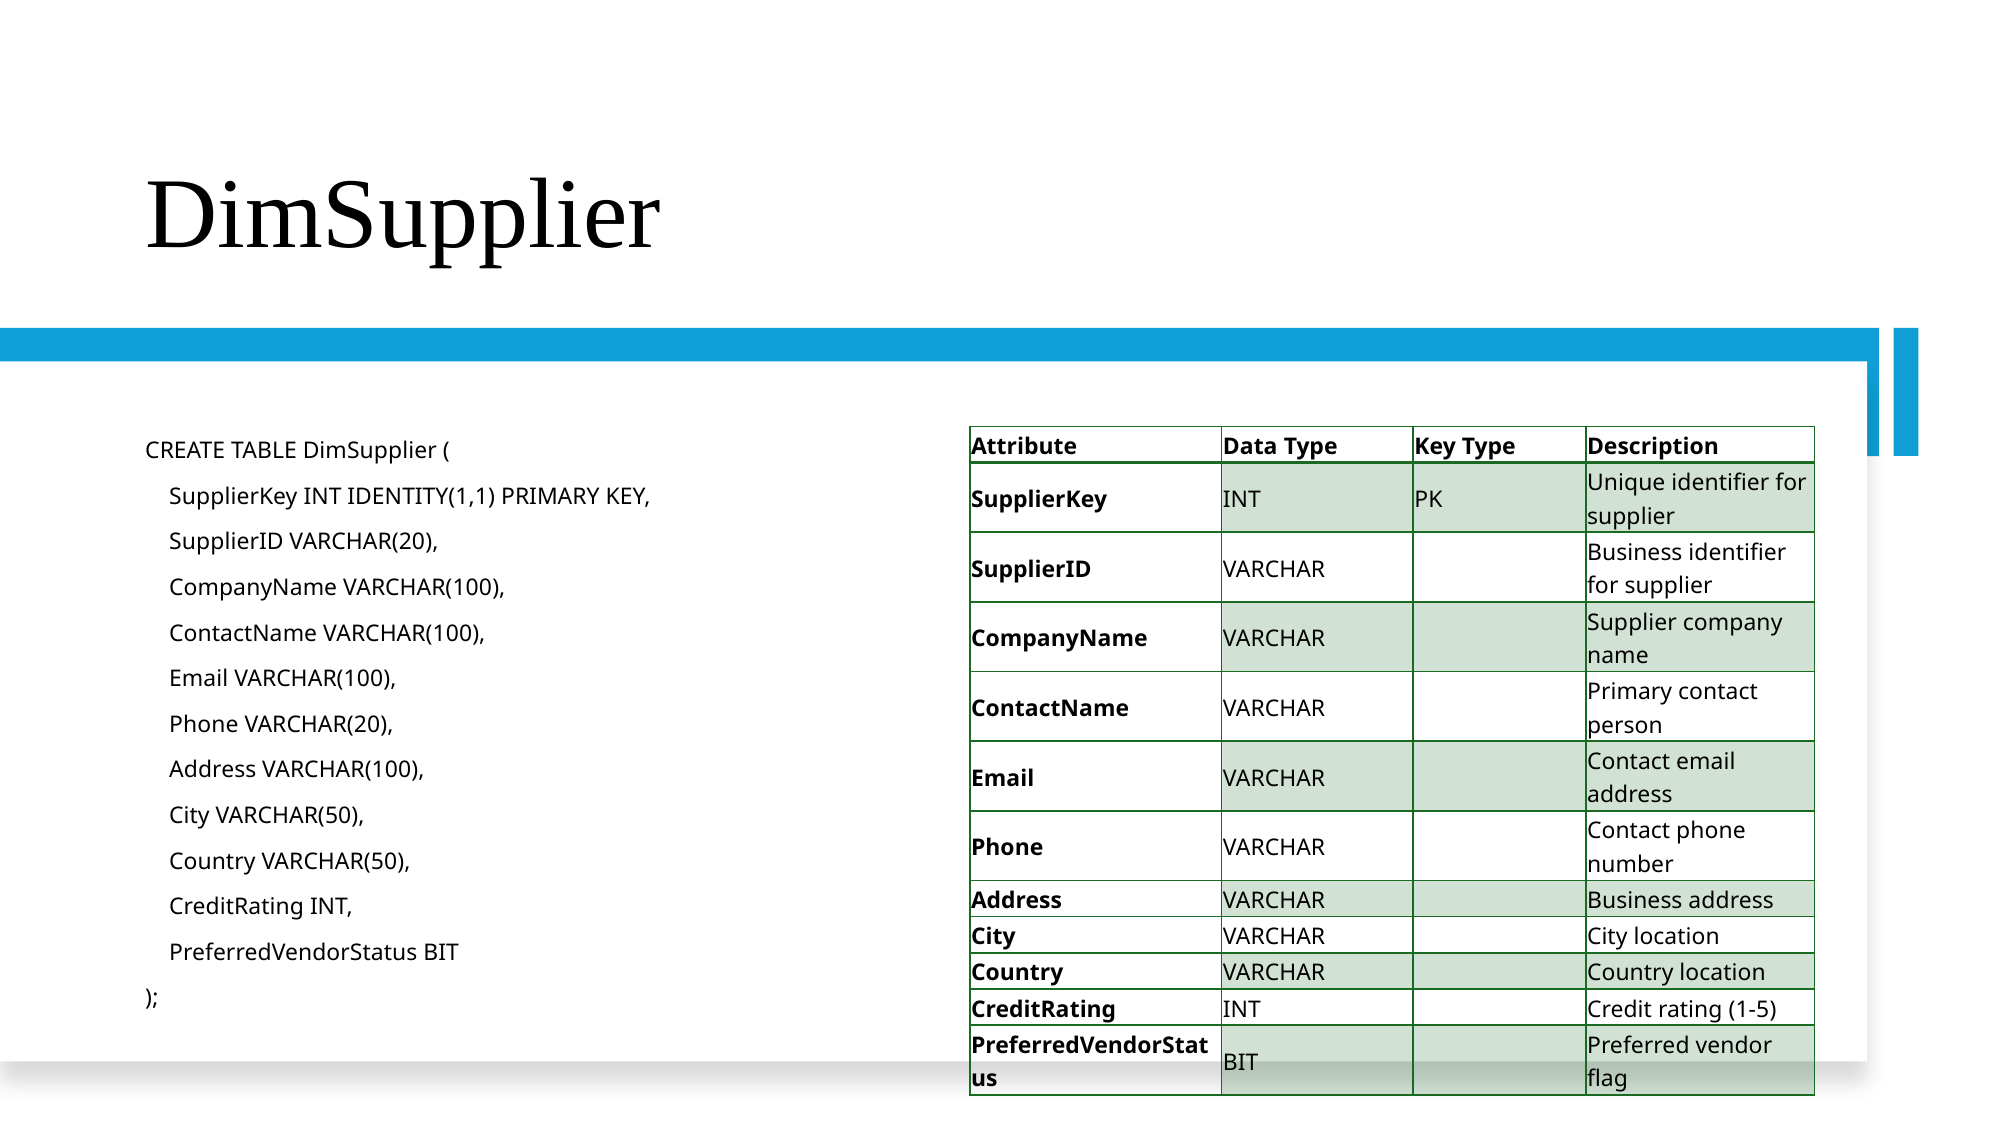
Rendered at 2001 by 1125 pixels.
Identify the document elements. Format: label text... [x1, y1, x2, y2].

table_cell [1414, 533, 1585, 601]
text_box [0, 360, 1869, 1063]
table_cell SupplierKey [971, 464, 1221, 531]
table_cell [1414, 917, 1585, 952]
table_header Description [1587, 427, 1814, 461]
table_cell [1414, 672, 1585, 740]
table_cell [1414, 954, 1585, 988]
table_cell CreditRating [971, 990, 1221, 1024]
table_cell CompanyName [971, 603, 1221, 671]
table_cell Email [971, 742, 1221, 810]
table_cell Supplier company name [1587, 603, 1814, 671]
table_cell [1414, 812, 1585, 880]
table_cell Business address [1587, 881, 1814, 916]
table_cell Credit rating (1-5) [1587, 990, 1814, 1024]
table_cell Contact email address [1587, 742, 1814, 810]
table_cell VARCHAR [1222, 672, 1412, 740]
table_header Data Type [1222, 427, 1412, 461]
table_cell Country [971, 954, 1221, 988]
table_cell VARCHAR [1222, 812, 1412, 880]
table_cell City location [1587, 917, 1814, 952]
table_cell INT [1222, 464, 1412, 531]
text_box [0, 326, 1880, 458]
table_cell Primary contact person [1587, 672, 1814, 740]
table_cell BIT [1222, 1026, 1412, 1094]
table_cell Address [971, 881, 1221, 916]
table_cell [1414, 742, 1585, 810]
table_cell Business identifier for supplier [1587, 533, 1814, 601]
table_cell VARCHAR [1222, 881, 1412, 916]
table_cell VARCHAR [1222, 533, 1412, 601]
table_header Key Type [1414, 427, 1585, 461]
table_cell [1414, 603, 1585, 671]
table_cell Country location [1587, 954, 1814, 988]
table_cell [1414, 1026, 1585, 1094]
table_cell VARCHAR [1222, 603, 1412, 671]
table_cell [1414, 881, 1585, 916]
table_cell PK [1414, 464, 1585, 531]
table_cell [1414, 990, 1585, 1024]
list CREATE TABLE DimSupplier ( SupplierKey INT IDENTITY(1,1) PRIMARY KEY, SupplierID VARCHAR(20), CompanyName VARCHAR(100), ContactName VARCHAR(100), Email VARCHAR(100), Phone VARCHAR(20), Address VARCHAR(100), City VARCHAR(50), Country VARCHAR(50), CreditRating INT, PreferredVendorStatus BIT ); [130, 426, 874, 1024]
table_cell INT [1222, 990, 1412, 1024]
table_cell ContactName [971, 672, 1221, 740]
table_cell City [971, 917, 1221, 952]
text_box [1892, 326, 1920, 458]
table_cell SupplierID [971, 533, 1221, 601]
table_cell VARCHAR [1222, 954, 1412, 988]
table_cell VARCHAR [1222, 742, 1412, 810]
table_cell Phone [971, 812, 1221, 880]
table_cell VARCHAR [1222, 917, 1412, 952]
table_header Attribute [971, 427, 1221, 461]
table_cell Unique identifier for supplier [1587, 464, 1814, 531]
table_cell Contact phone number [1587, 812, 1814, 880]
title DimSupplier [130, 63, 1782, 277]
text_box [0, 0, 2000, 1125]
table_cell Preferred vendor flag [1587, 1026, 1814, 1094]
table_cell PreferredVendorStatus [971, 1026, 1221, 1094]
